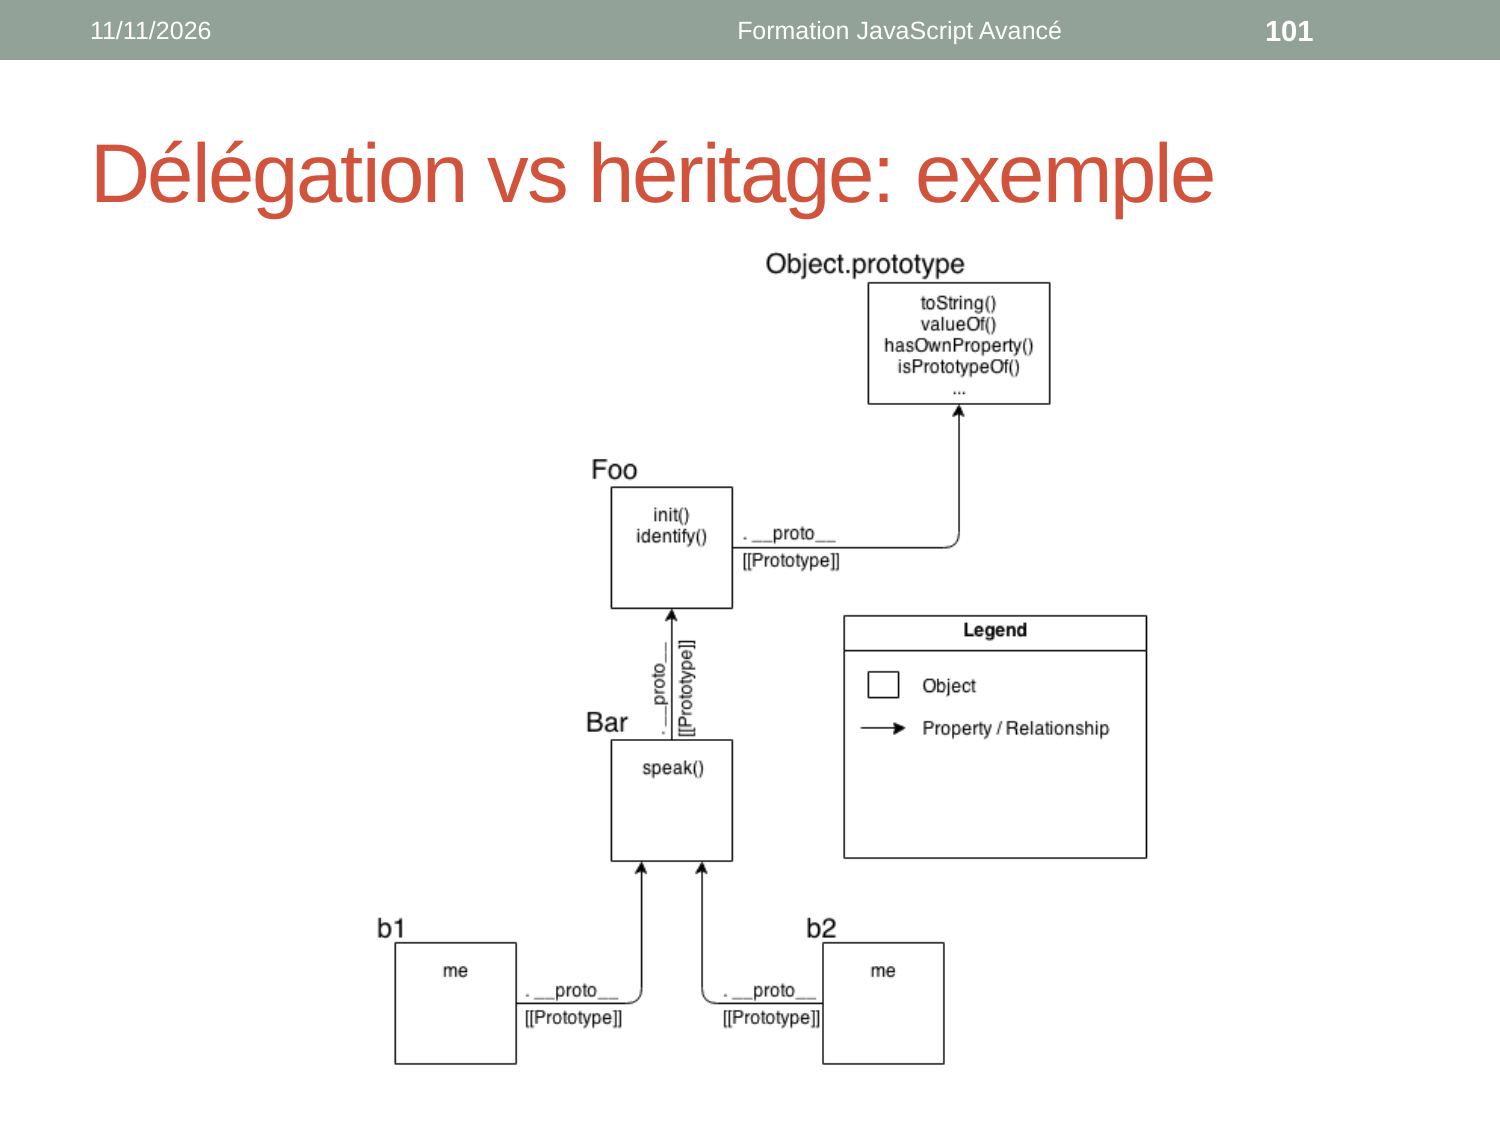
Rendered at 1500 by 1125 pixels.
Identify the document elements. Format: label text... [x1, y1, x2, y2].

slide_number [75, 3, 550, 57]
title Délégation vs héritage: exemple [75, 87, 1425, 250]
picture [362, 243, 1150, 1071]
footer Formation JavaScript Avancé [562, 3, 1238, 57]
slide_number 101 [1250, 3, 1425, 57]
